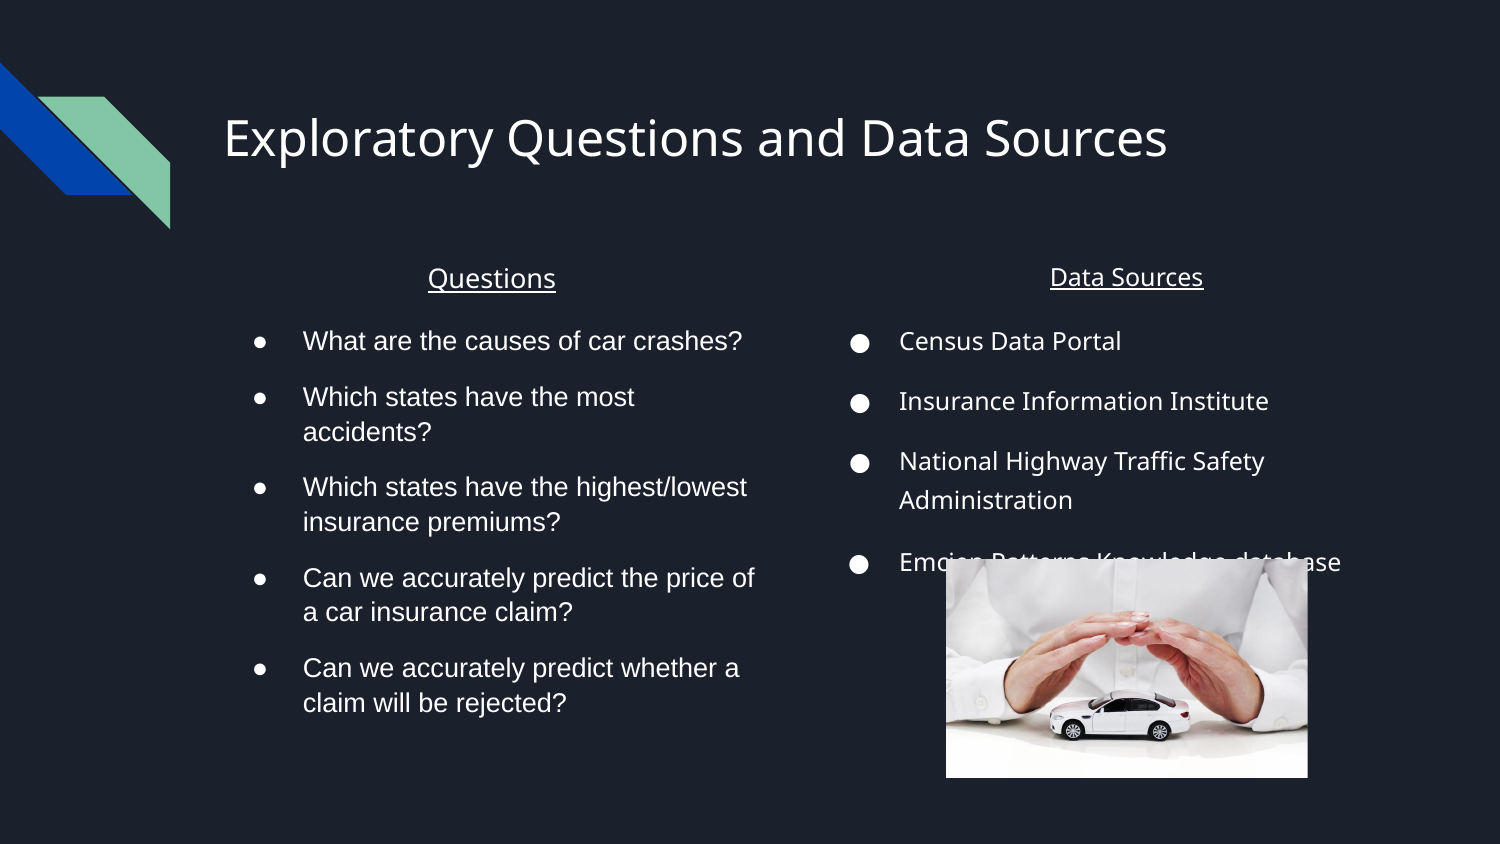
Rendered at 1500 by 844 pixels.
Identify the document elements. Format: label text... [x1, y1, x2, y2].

list Questions What are the causes of car crashes? Which states have the most accidents? Which states have the highest/lowest insurance premiums? Can we accurately predict the price of a car insurance claim? Can we accurately predict whether a claim will be rejected? [212, 239, 772, 789]
picture [945, 559, 1308, 779]
title Exploratory Questions and Data Sources [208, 62, 1363, 213]
list Data Sources Census Data Portal Insurance Information Institute National Highway Traffic Safety Administration Emcien Patterns Knowledge database [809, 239, 1445, 718]
